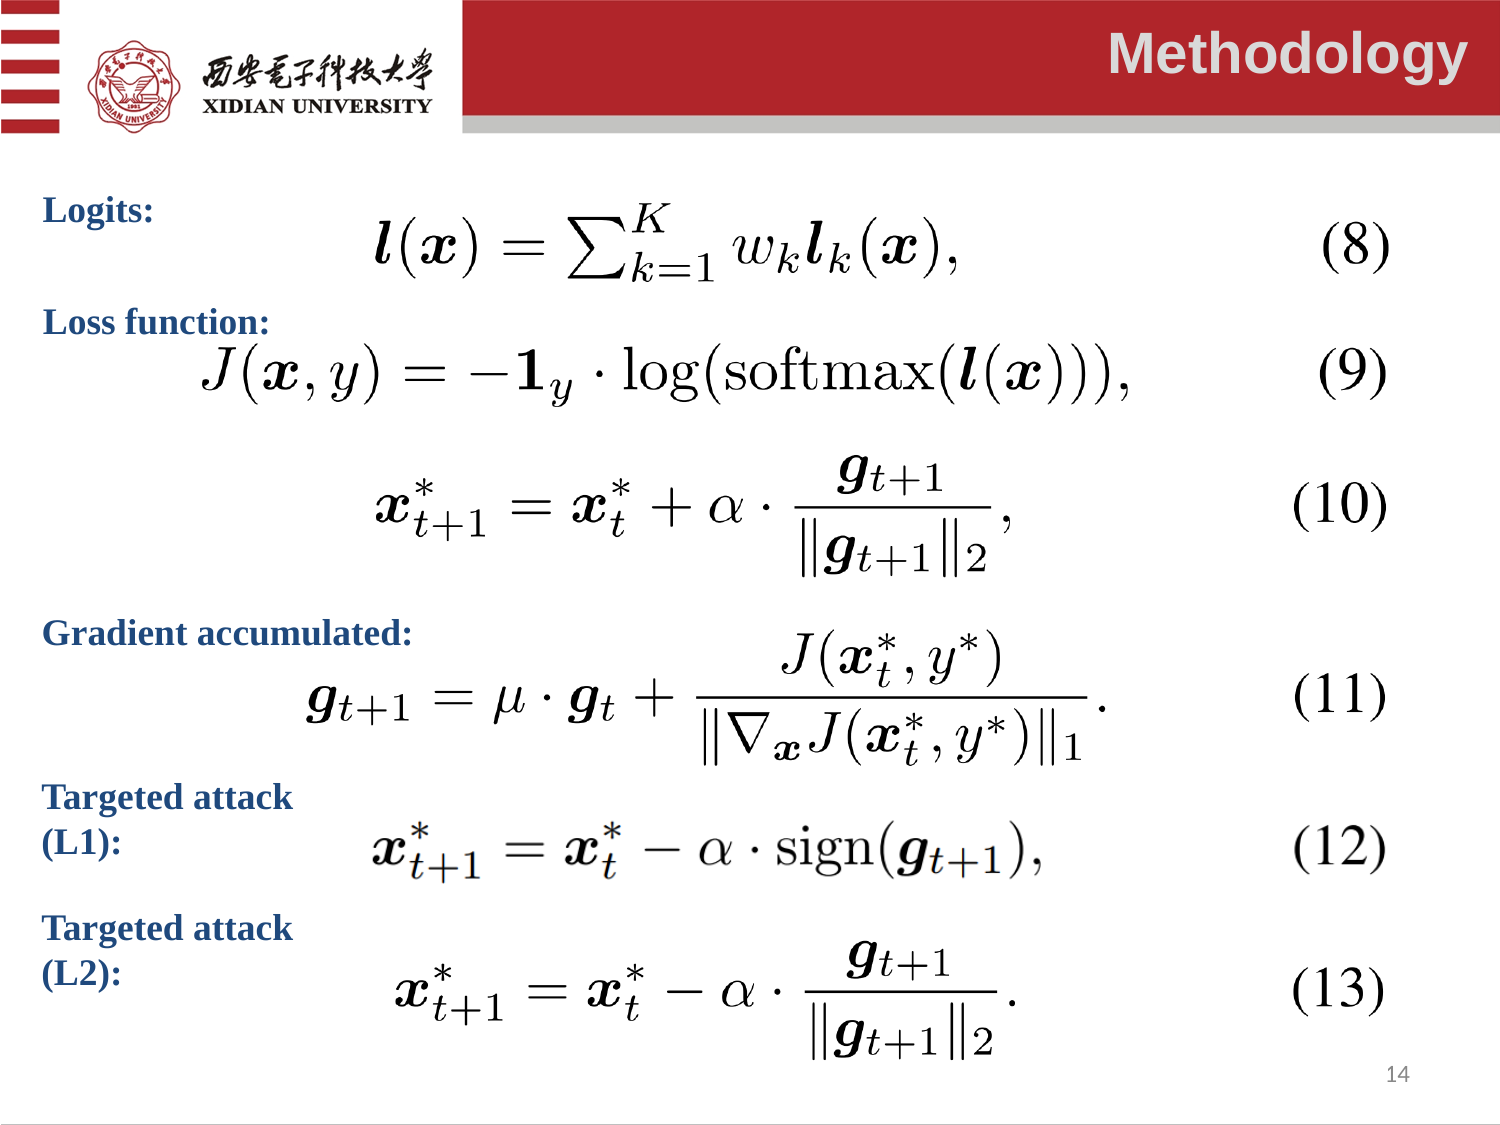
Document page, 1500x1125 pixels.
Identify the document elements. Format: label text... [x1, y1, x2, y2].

slide_number 14 [1074, 1042, 1425, 1103]
text_box Targeted attack (L1): [26, 764, 350, 870]
text_box Targeted attack (L2): [26, 895, 396, 1001]
text_box Loss function: [28, 289, 286, 350]
picture [0, 0, 1500, 1125]
text_box Methodology [1092, 7, 1495, 93]
text_box Logits: [27, 177, 170, 238]
text_box Gradient accumulated: [26, 600, 443, 661]
